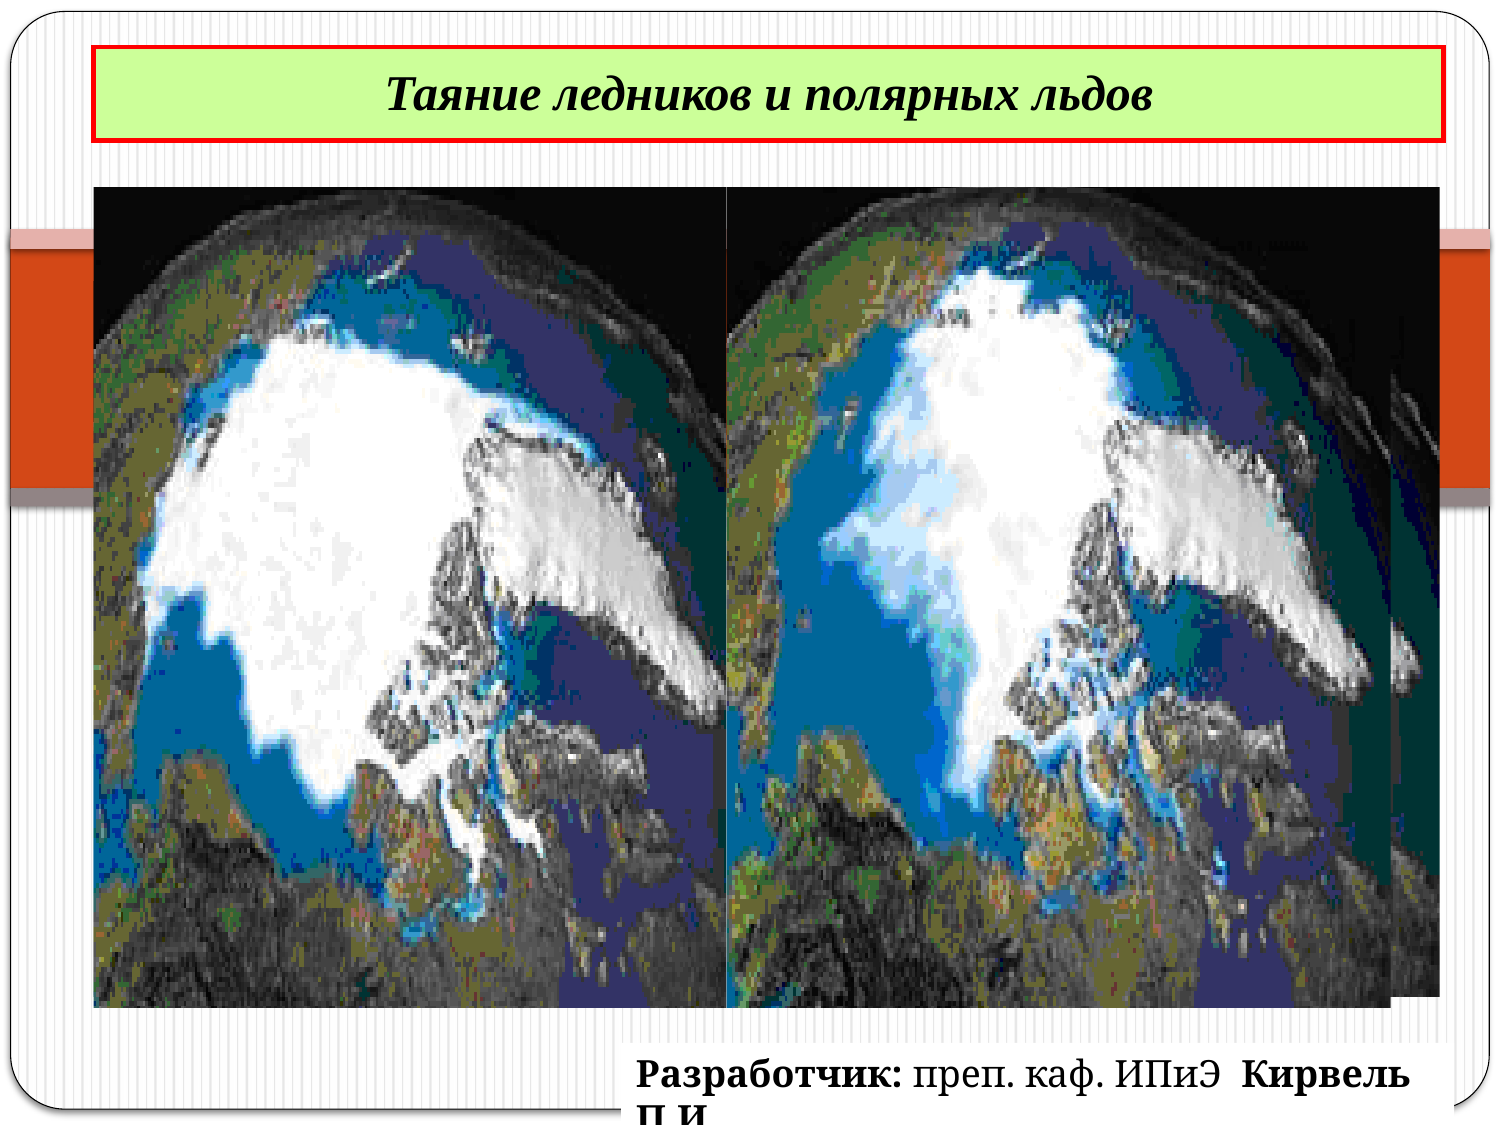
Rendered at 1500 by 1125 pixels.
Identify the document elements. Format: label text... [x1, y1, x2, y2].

text_box Разработчик: преп. каф. ИПиЭ Кирвель П.И. [621, 1042, 1455, 1125]
picture [113, 829, 120, 837]
title Таяние ледников и полярных льдов [93, 46, 1444, 141]
picture [93, 187, 1391, 1009]
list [1392, 187, 1440, 997]
